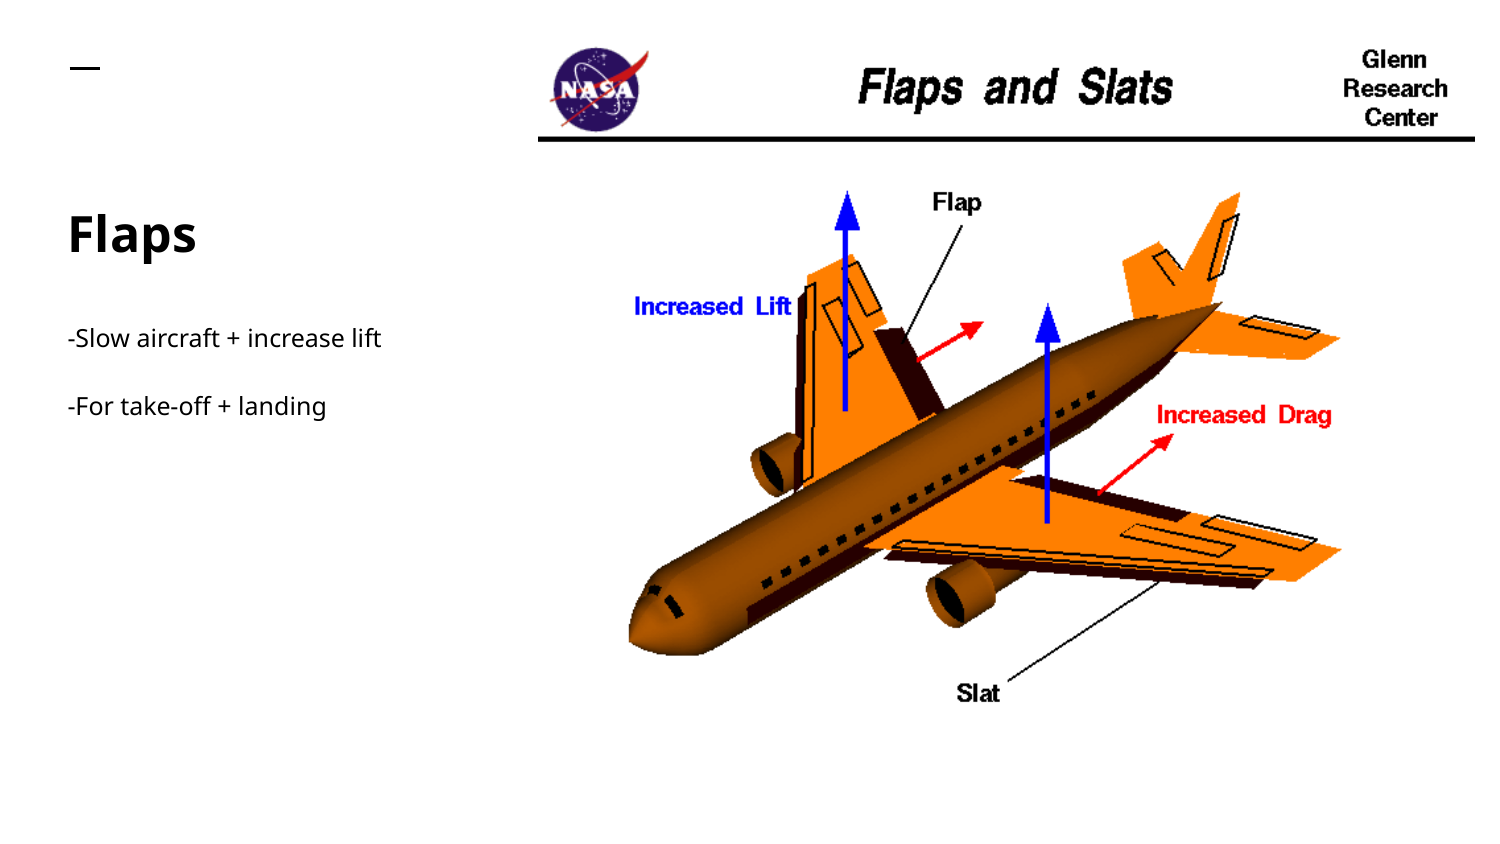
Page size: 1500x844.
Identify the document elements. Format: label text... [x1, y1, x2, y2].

list -Slow aircraft + increase lift -For take-off + landing [52, 302, 514, 764]
title Flaps [52, 153, 514, 278]
picture [537, 39, 1476, 744]
